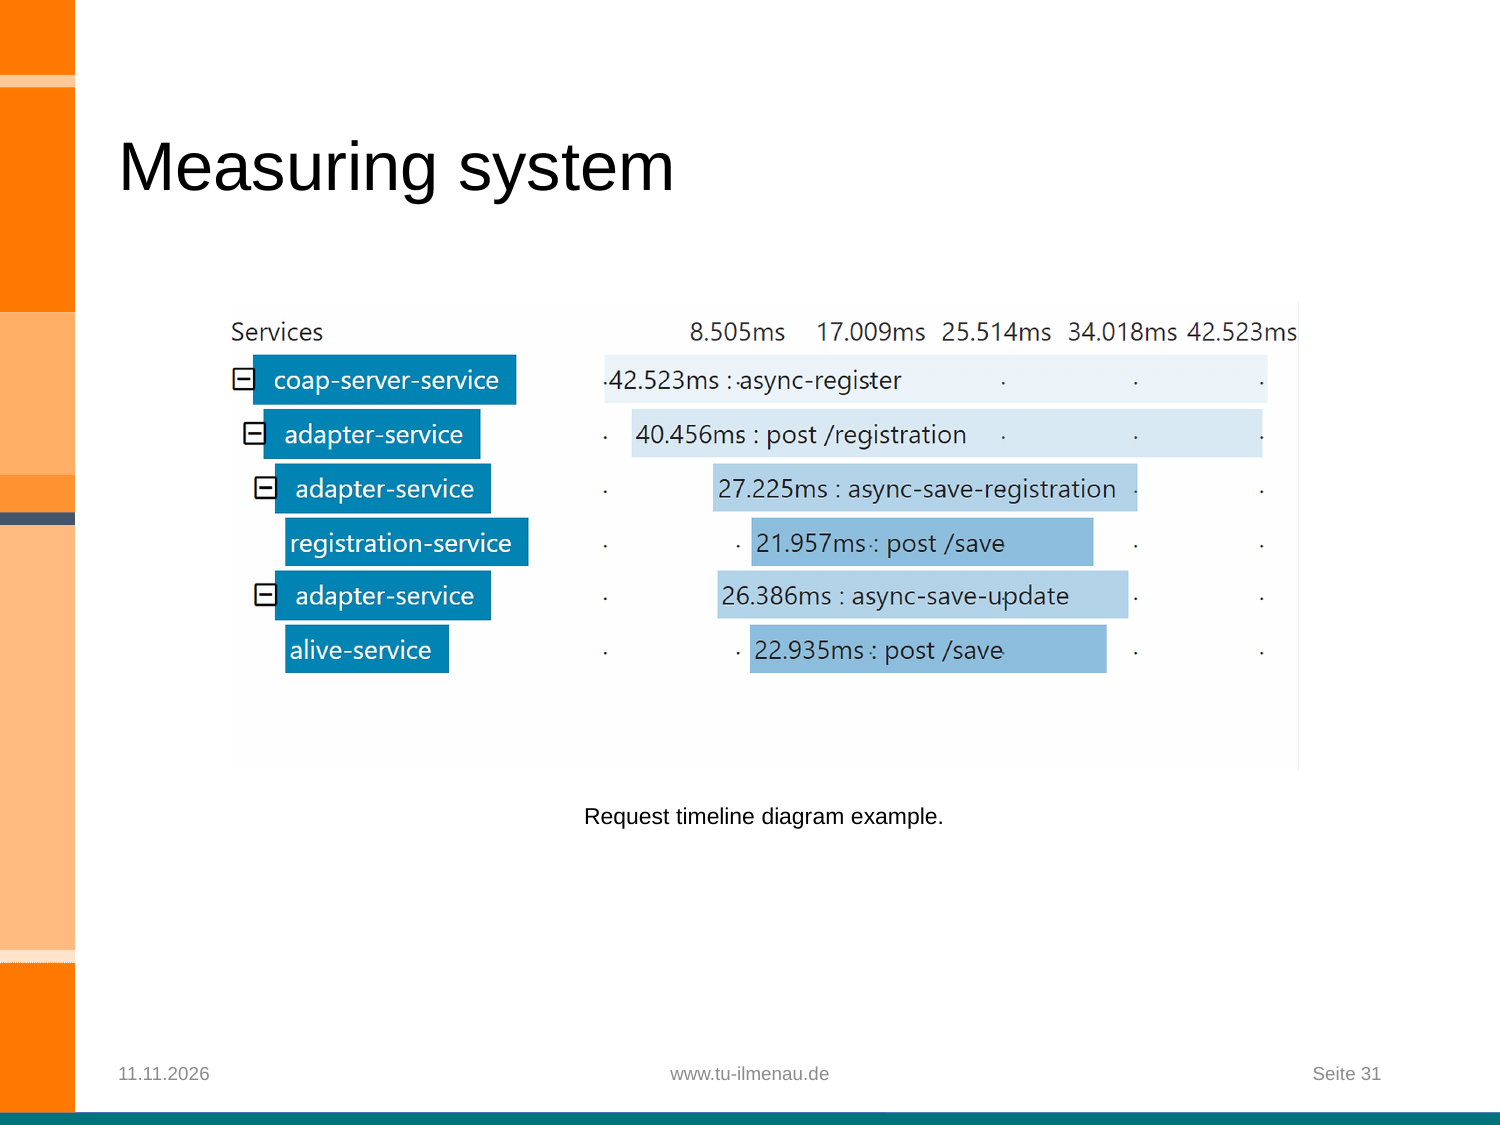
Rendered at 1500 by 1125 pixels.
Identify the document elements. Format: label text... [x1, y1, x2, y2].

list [230, 301, 1299, 770]
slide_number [103, 1042, 441, 1103]
footer www.tu-ilmenau.de [496, 1042, 1004, 1103]
title Measuring system [103, 59, 1397, 278]
slide_number Seite 31 [1059, 1042, 1397, 1103]
text_box Request timeline diagram example. [569, 794, 960, 837]
